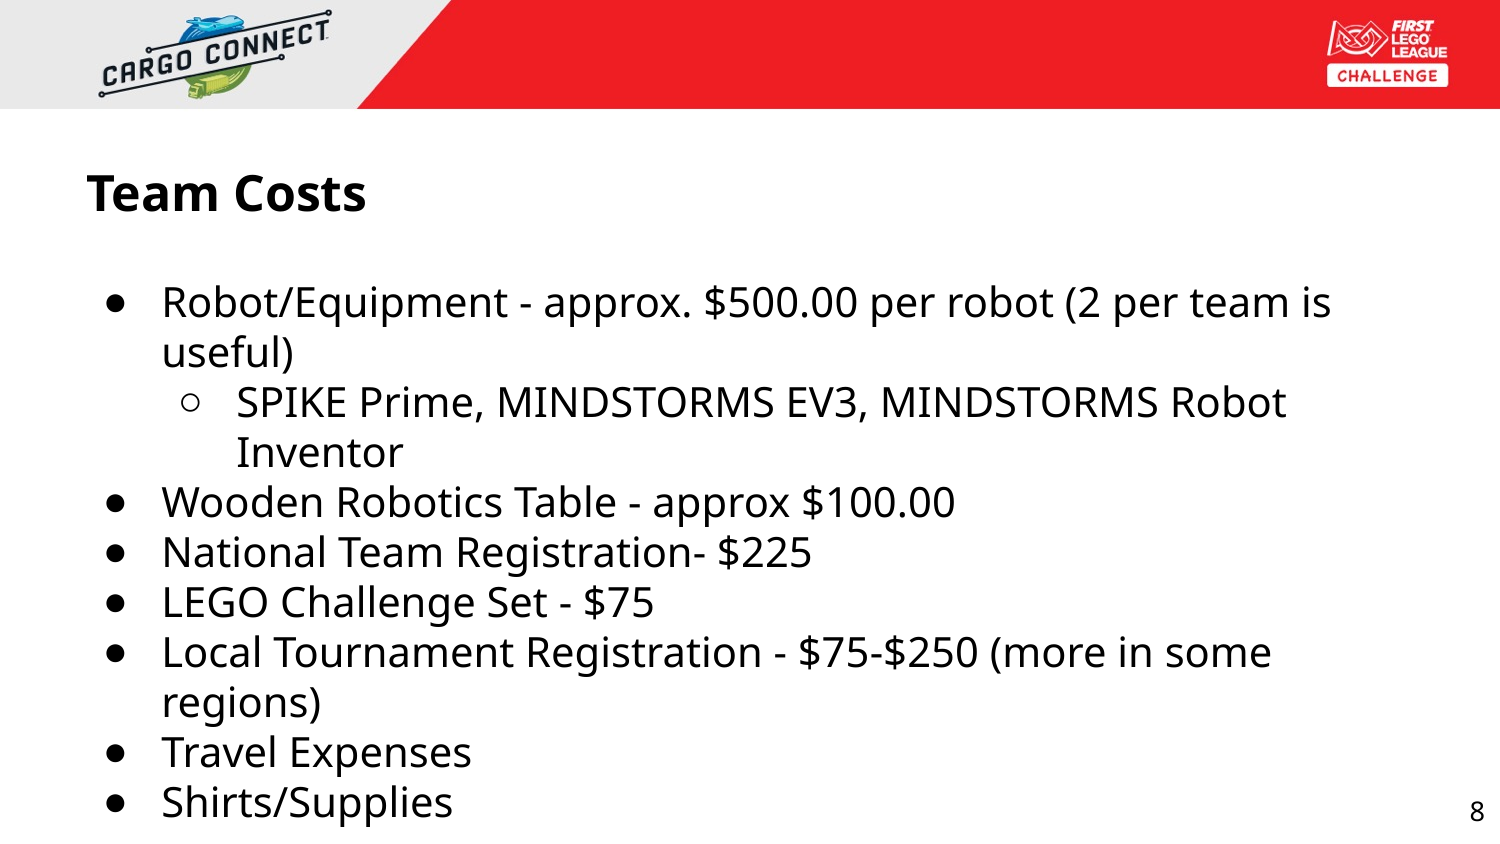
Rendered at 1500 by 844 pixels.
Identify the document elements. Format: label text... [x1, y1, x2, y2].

list Robot/Equipment - approx. $500.00 per robot (2 per team is useful) SPIKE Prime, MINDSTORMS EV3, MINDSTORMS Robot Inventor Wooden Robotics Table - approx $100.00 National Team Registration- $225 LEGO Challenge Set - $75 Local Tournament Registration - $75-$250 (more in some regions) Travel Expenses Shirts/Supplies [75, 270, 1435, 759]
title Team Costs [75, 155, 1435, 247]
picture [0, 0, 1500, 844]
slide_number 8 [1409, 779, 1500, 844]
